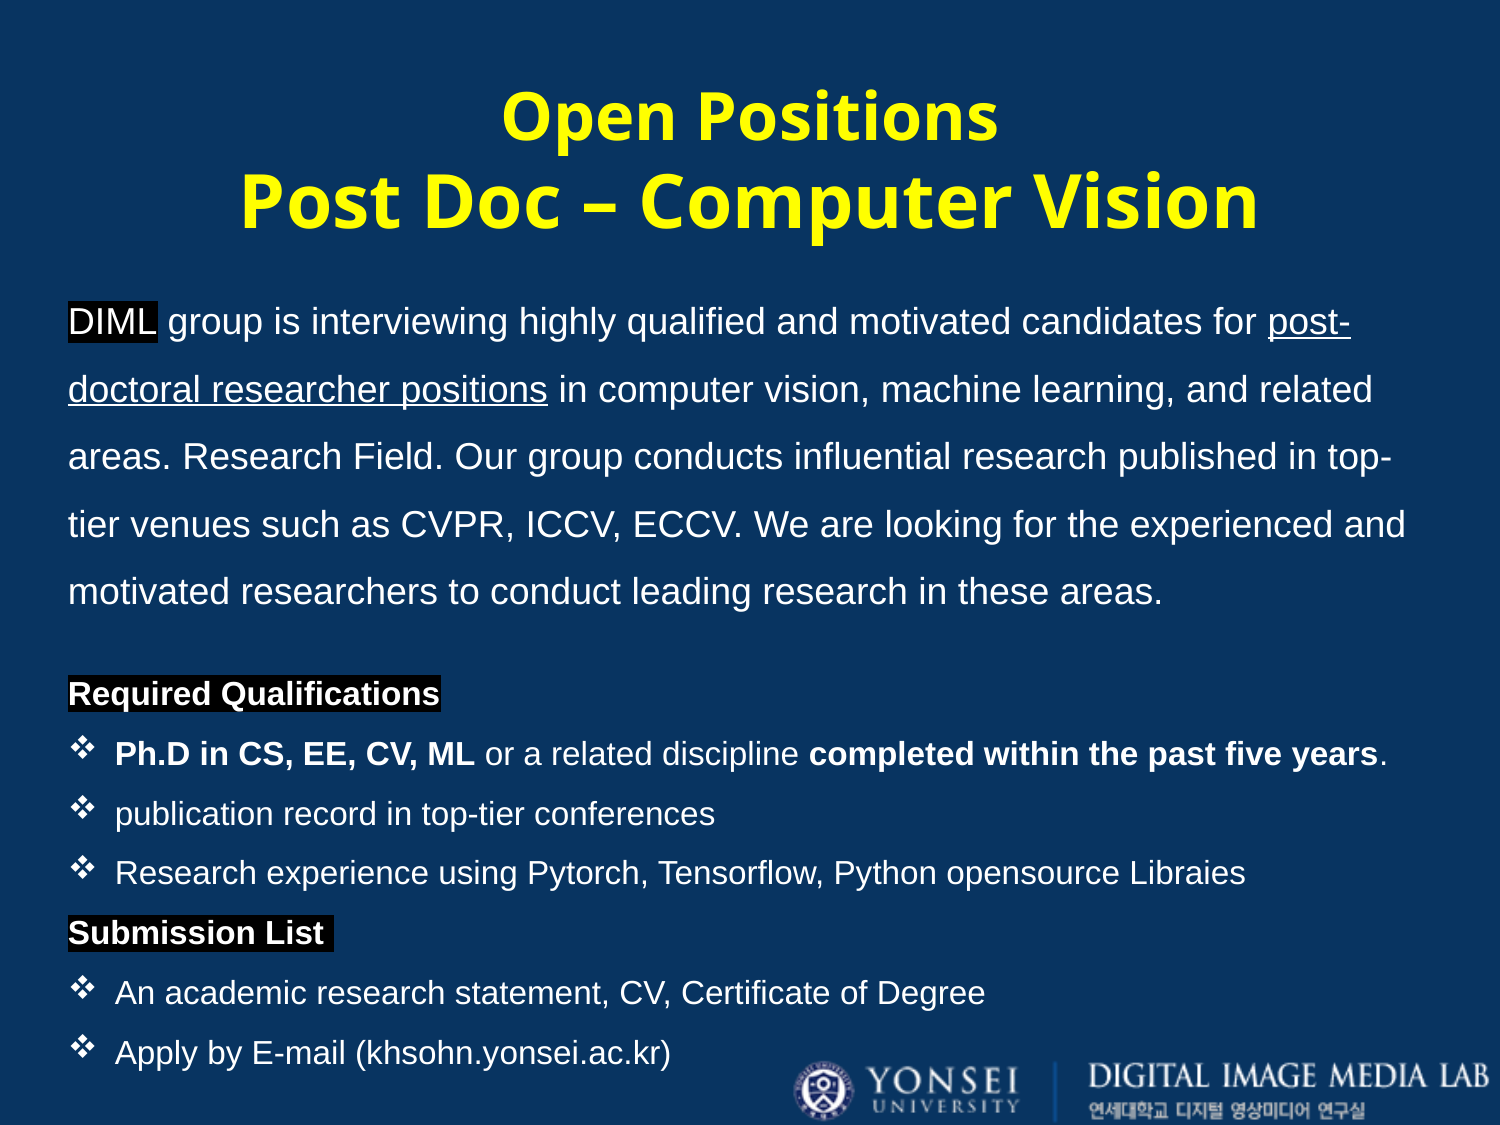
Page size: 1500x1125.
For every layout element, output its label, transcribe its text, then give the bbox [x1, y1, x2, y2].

text_box Open Positions Post Doc – Computer Vision [0, 65, 1500, 251]
text_box DIML group is interviewing highly qualified and motivated candidates for post-doctoral researcher positions in computer vision, machine learning, and related areas. Research Field. Our group conducts influential research published in top-tier venues such as CVPR, ICCV, ECCV. We are looking for the experienced and motivated researchers to conduct leading research in these areas. Required Qualifications Ph.D in CS, EE, CV, ML or a related discipline completed within the past five years. publication record in top-tier conferences Research experience using Pytorch, Tensorflow, Python opensource Libraies Submission List An academic research statement, CV, Certificate of Degree Apply by E-mail (khsohn.yonsei.ac.kr) [53, 267, 1447, 1079]
picture [792, 1058, 1496, 1125]
